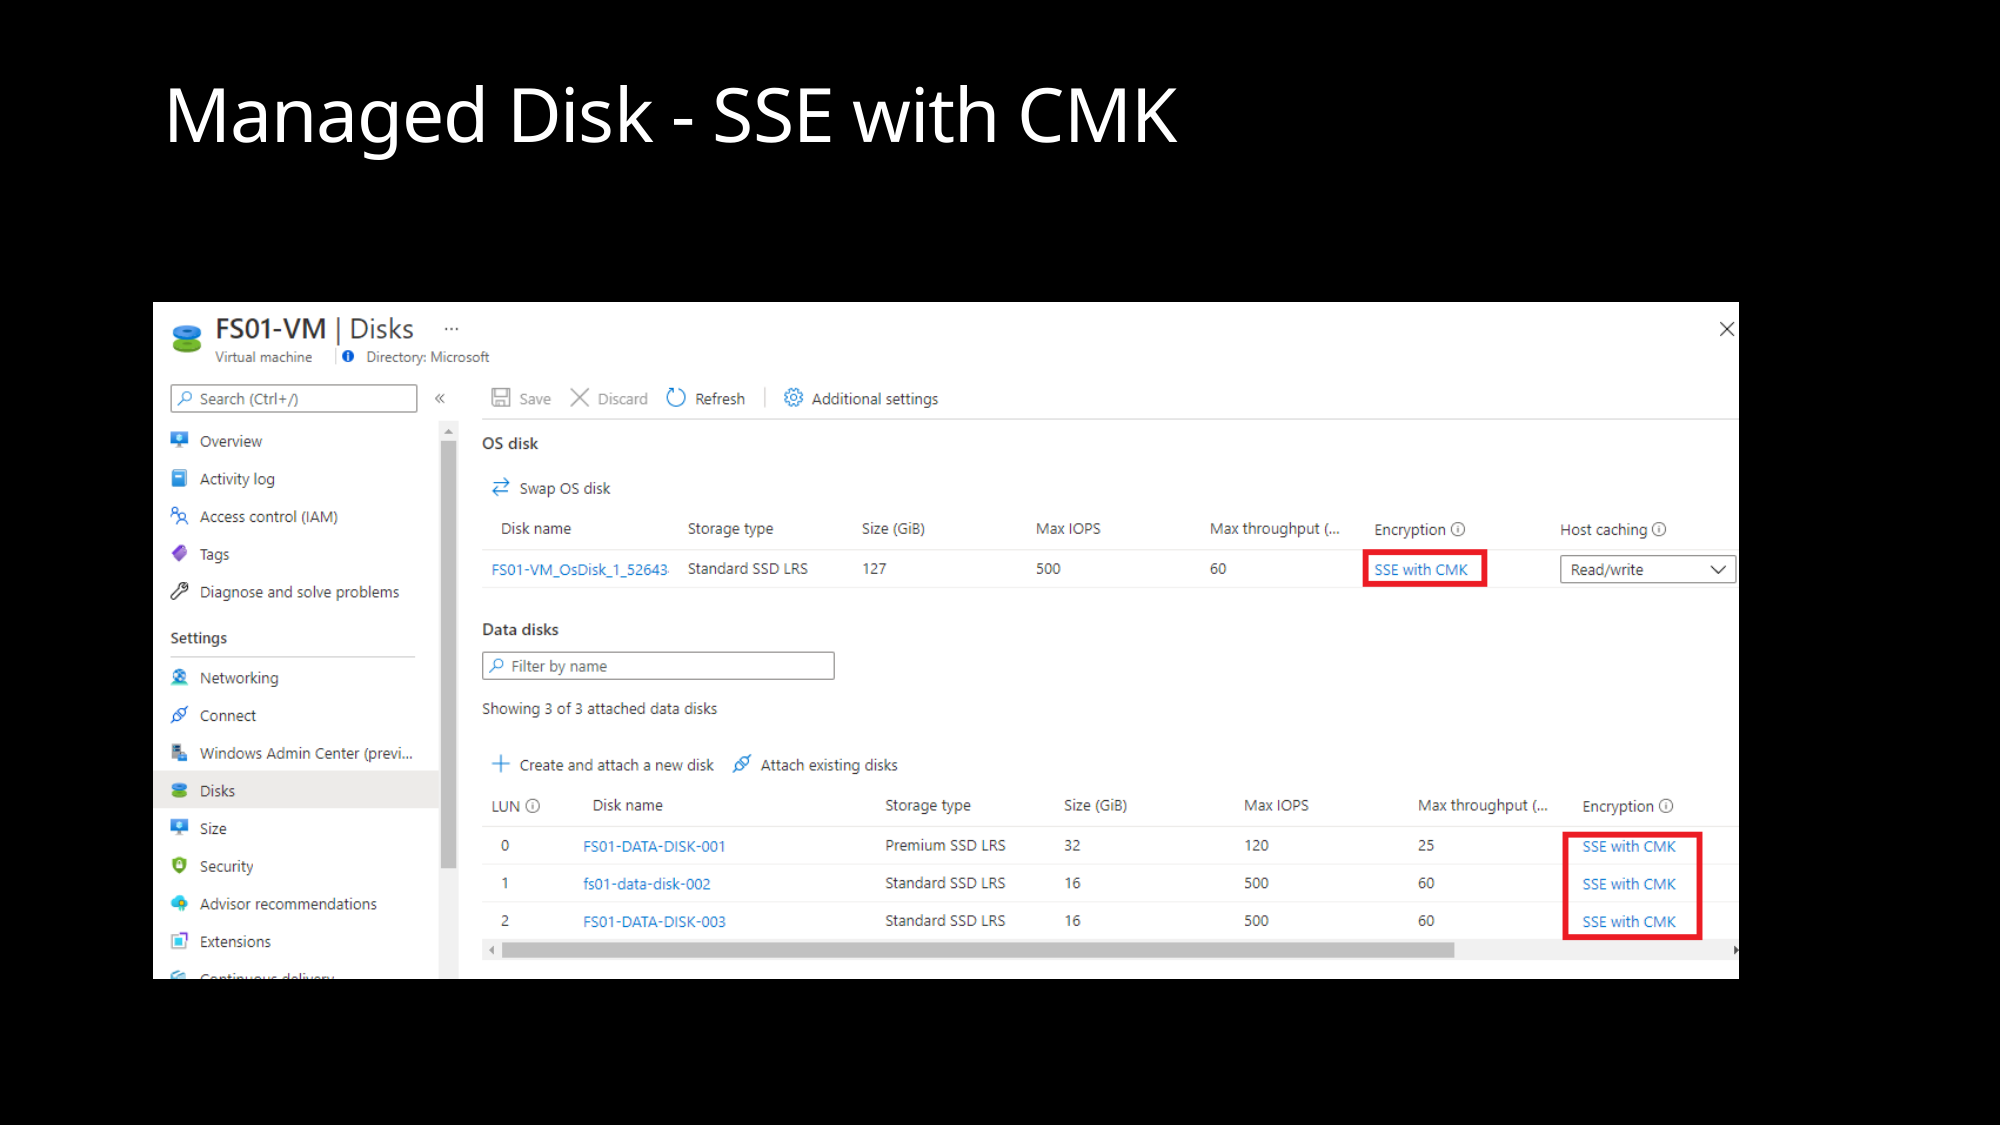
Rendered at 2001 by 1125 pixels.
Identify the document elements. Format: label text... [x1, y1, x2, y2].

picture [152, 302, 1740, 980]
title Managed Disk - SSE with CMK [148, 59, 1678, 263]
